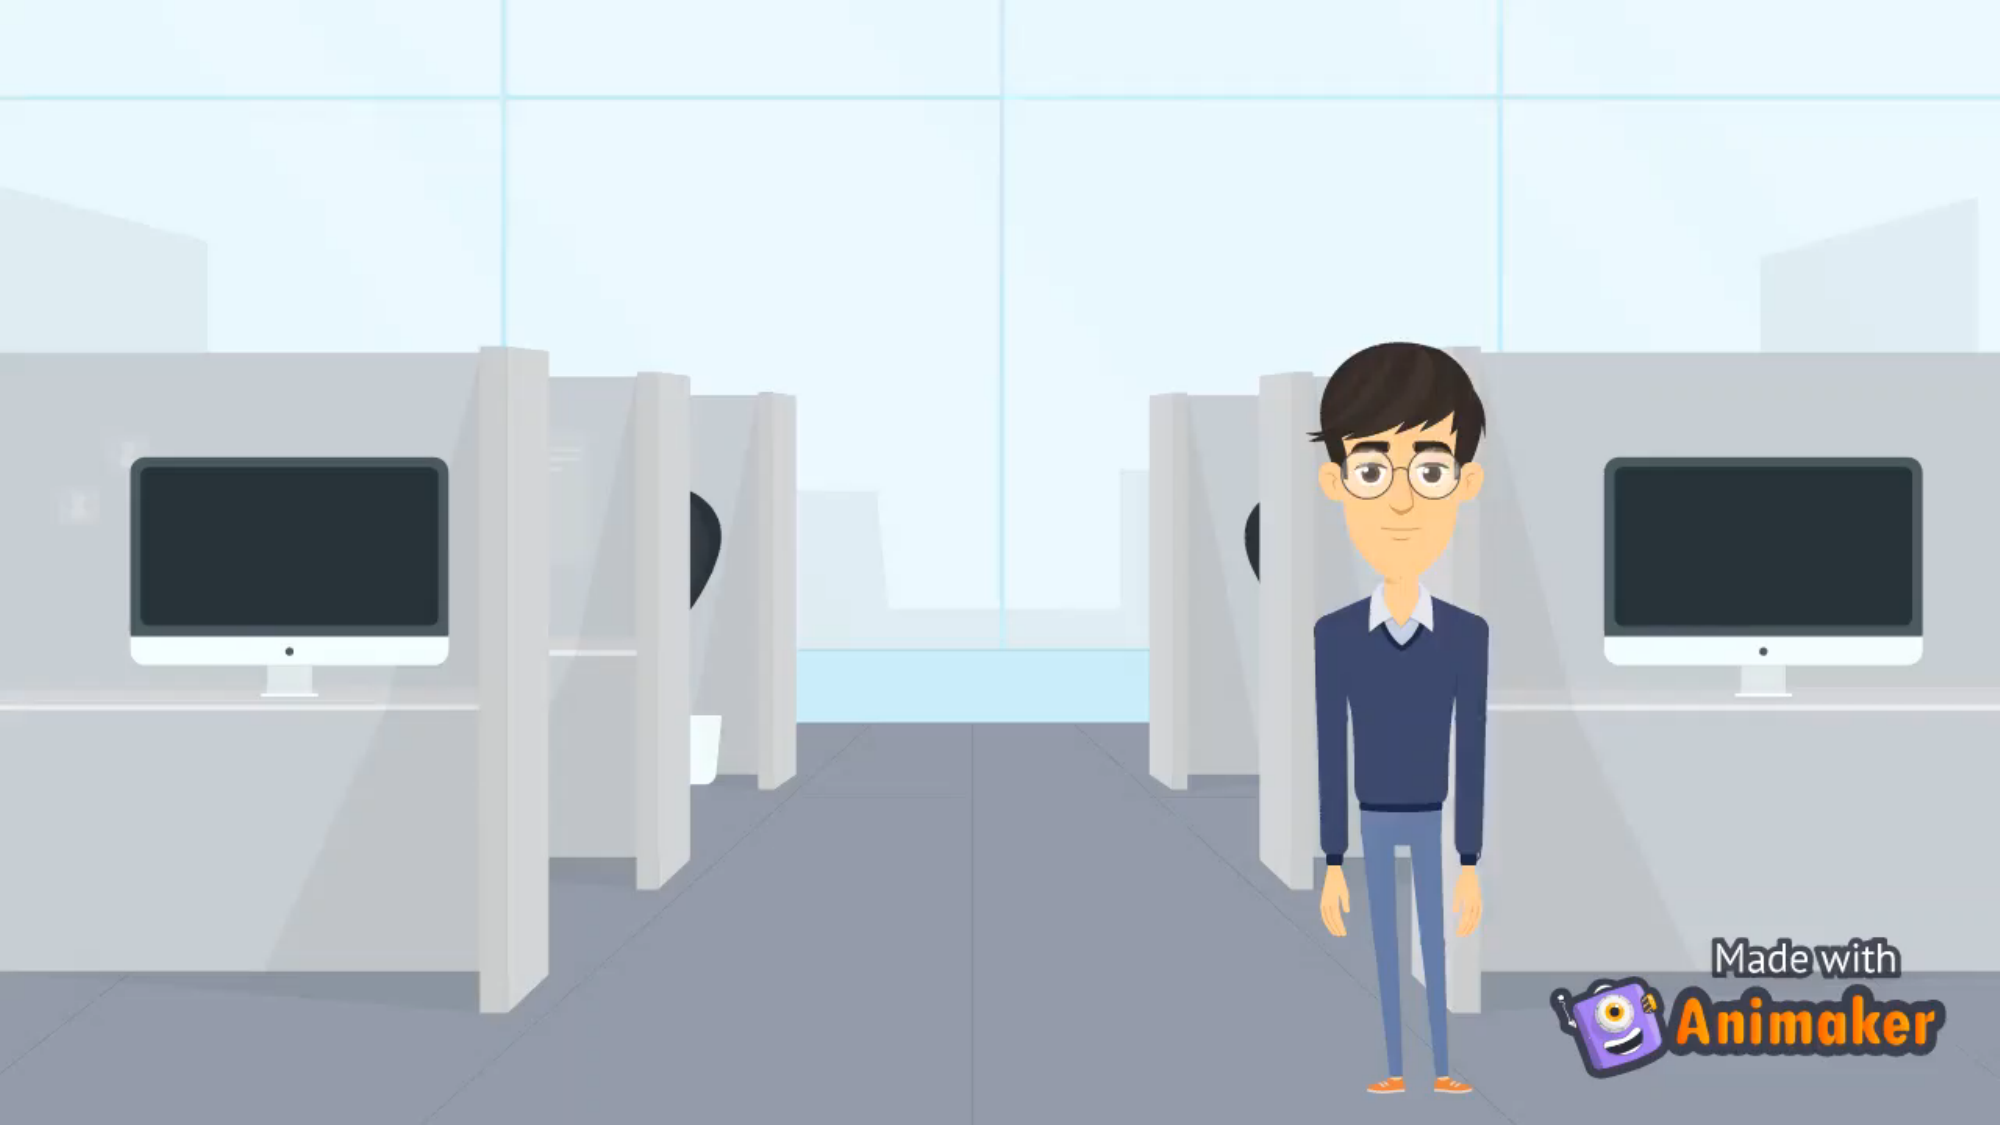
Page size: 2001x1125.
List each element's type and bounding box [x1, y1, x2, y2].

text_box [0, 0, 2000, 1125]
